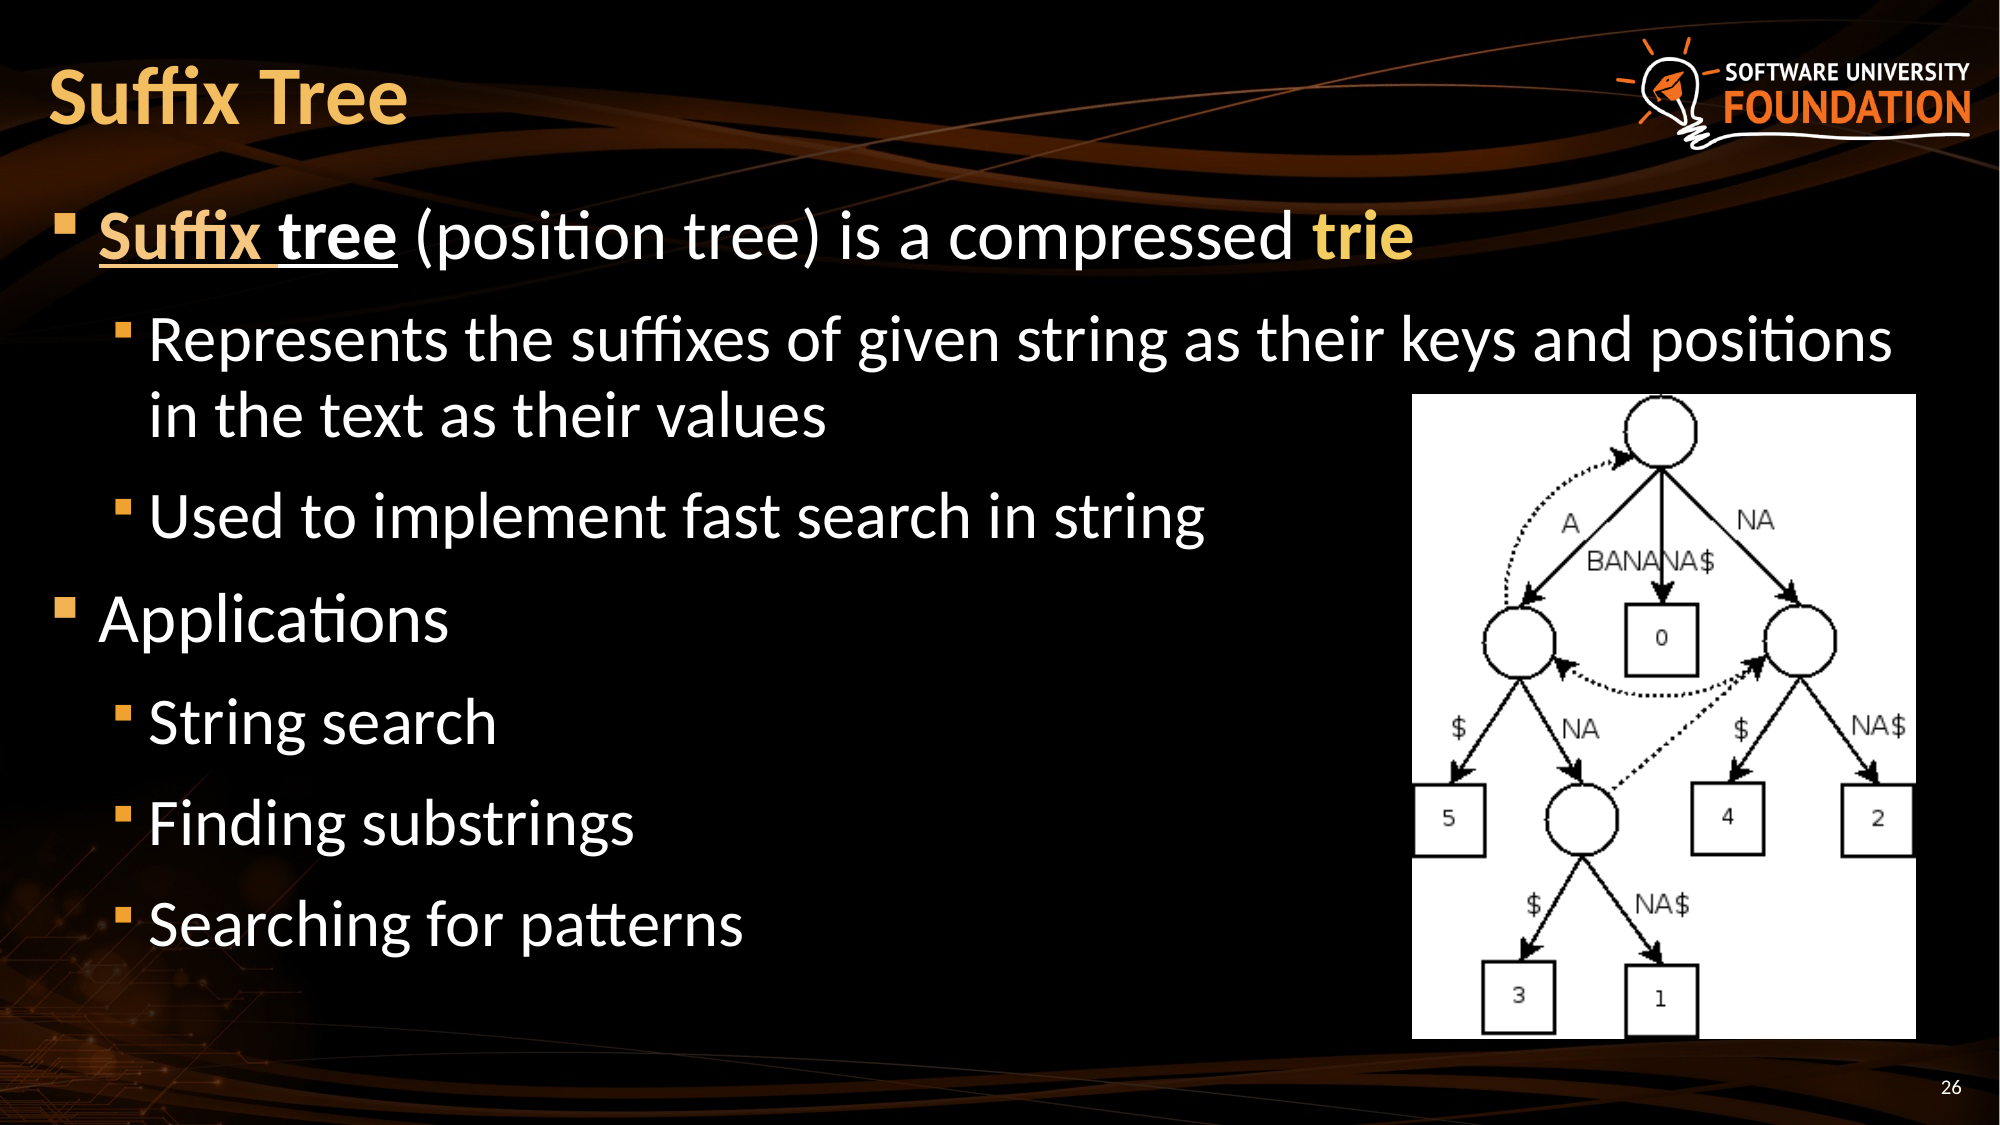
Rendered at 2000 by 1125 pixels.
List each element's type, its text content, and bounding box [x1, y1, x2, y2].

title Suffix Tree [30, 6, 1602, 189]
list Suffix tree (position tree) is a compressed trie Represents the suffixes of given string as their keys and positions in the text as their values Used to implement fast search in string Applications String search Finding substrings Searching for patterns [31, 188, 1968, 1103]
picture [0, 0, 2000, 1125]
